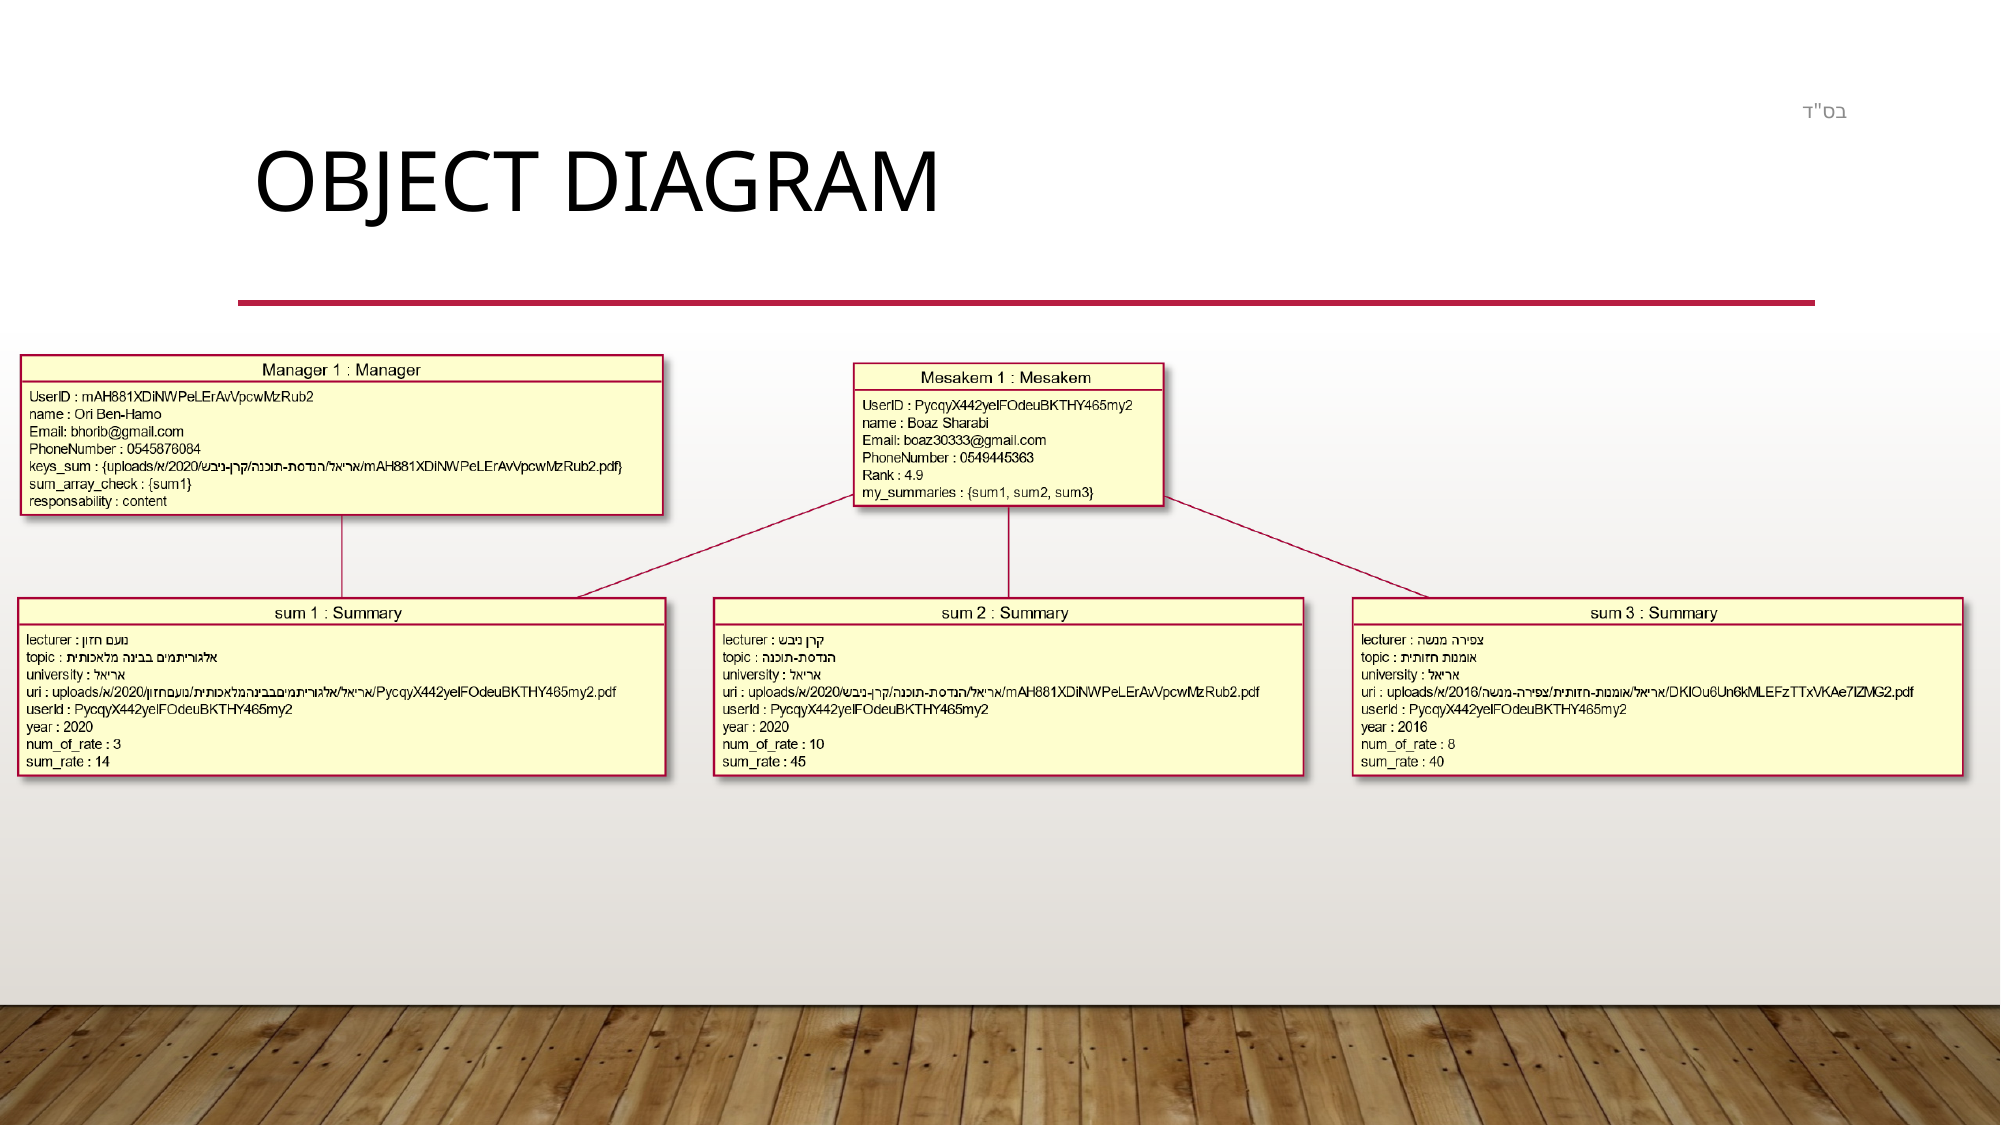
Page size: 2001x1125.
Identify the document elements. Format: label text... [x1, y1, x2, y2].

slide_number בס"ד [1412, 80, 1863, 140]
title Object diagram [238, 131, 1814, 305]
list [8, 344, 1981, 793]
picture [0, 1005, 2000, 1125]
